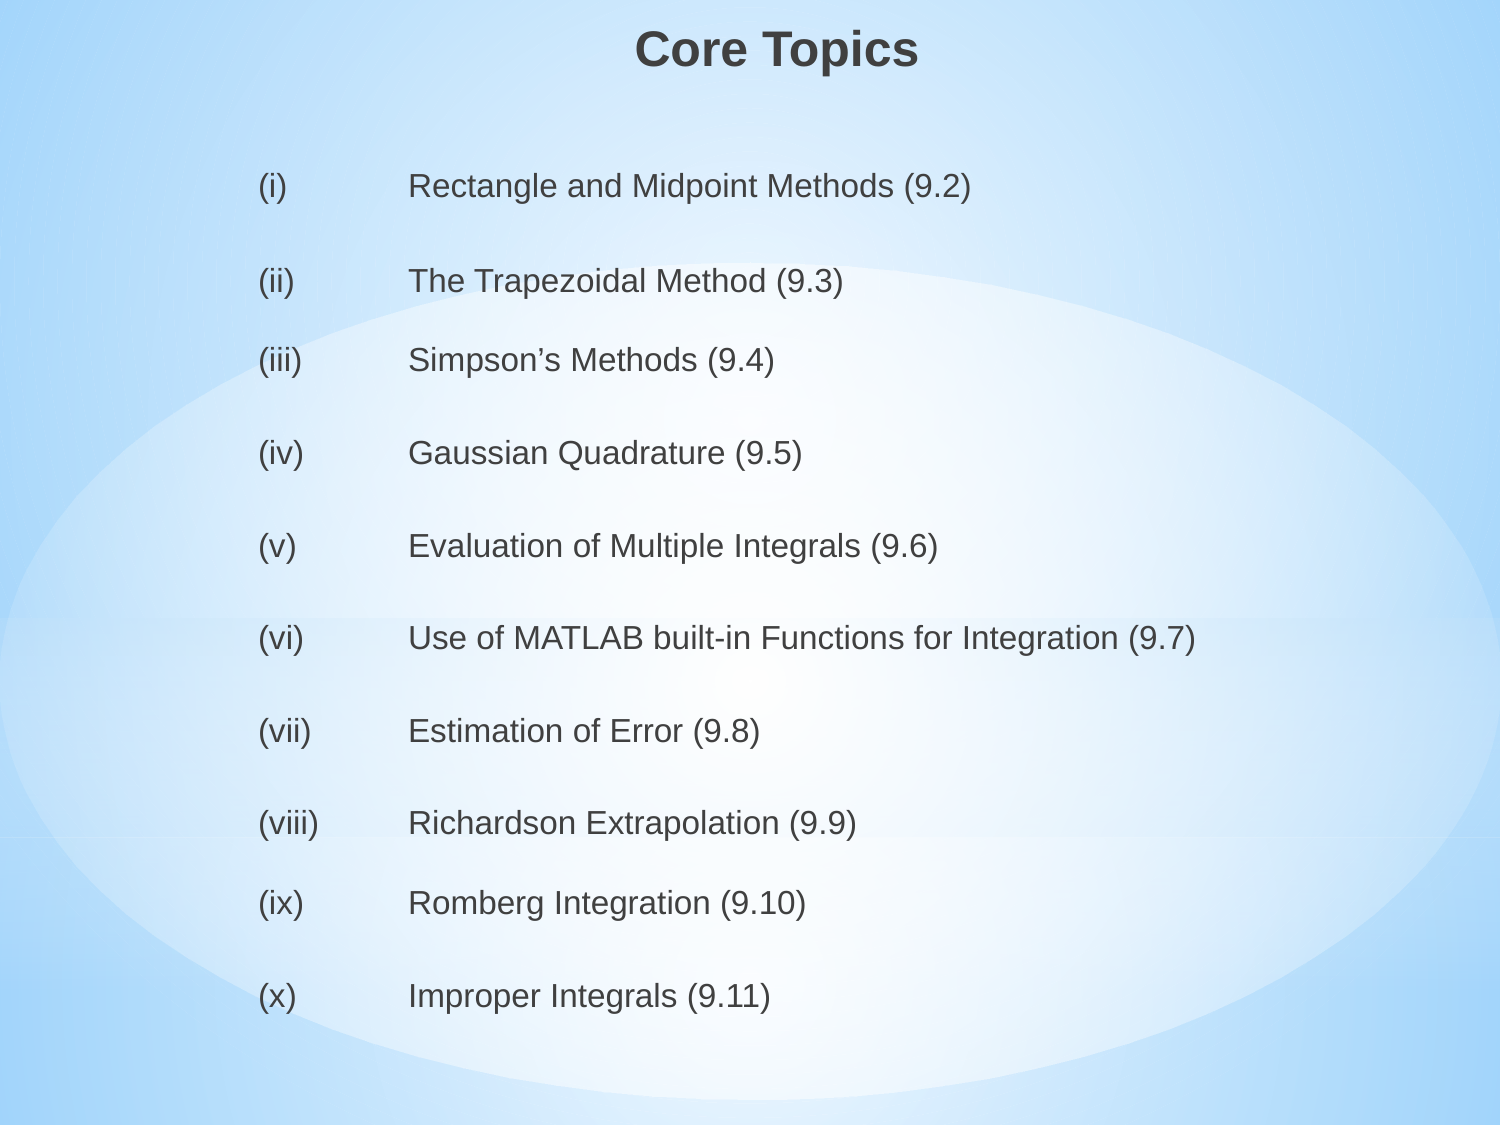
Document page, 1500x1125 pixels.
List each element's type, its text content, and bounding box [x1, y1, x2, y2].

list Core Topics (i) Rectangle and Midpoint Methods (9.2) (ii) The Trapezoidal Method (9.3) (iii) Simpson’s Methods (9.4) (iv) Gaussian Quadrature (9.5) (v) Evaluation of Multiple Integrals (9.6) (vi) Use of MATLAB built-in Functions for Integration (9.7) (vii) Estimation of Error (9.8) (viii) Richardson Extrapolation (9.9) (ix) Romberg Integration (9.10) (x) Improper Integrals (9.11) [85, 9, 1461, 1104]
